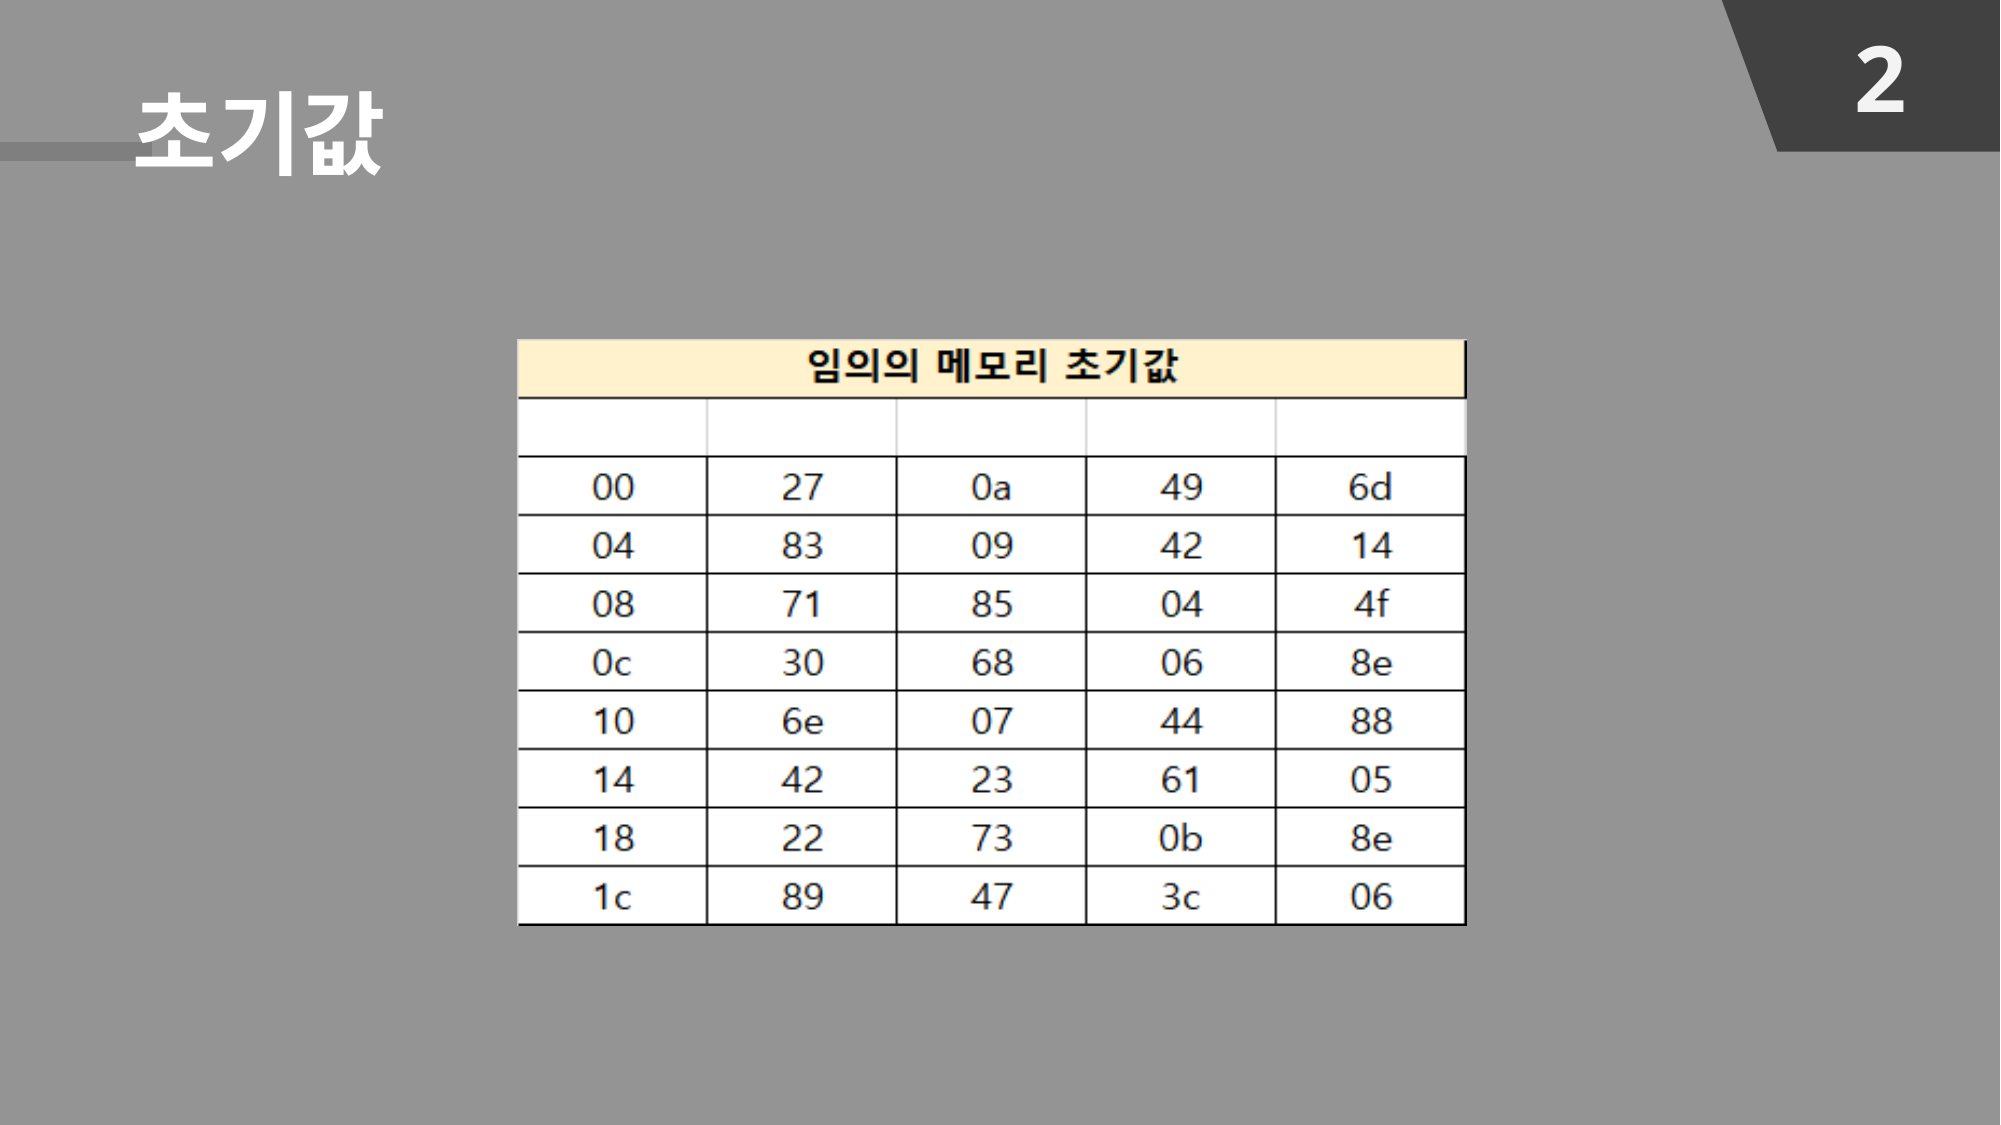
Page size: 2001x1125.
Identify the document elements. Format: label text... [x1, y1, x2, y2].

picture [517, 339, 1467, 926]
text_box 초기값 [117, 68, 402, 194]
